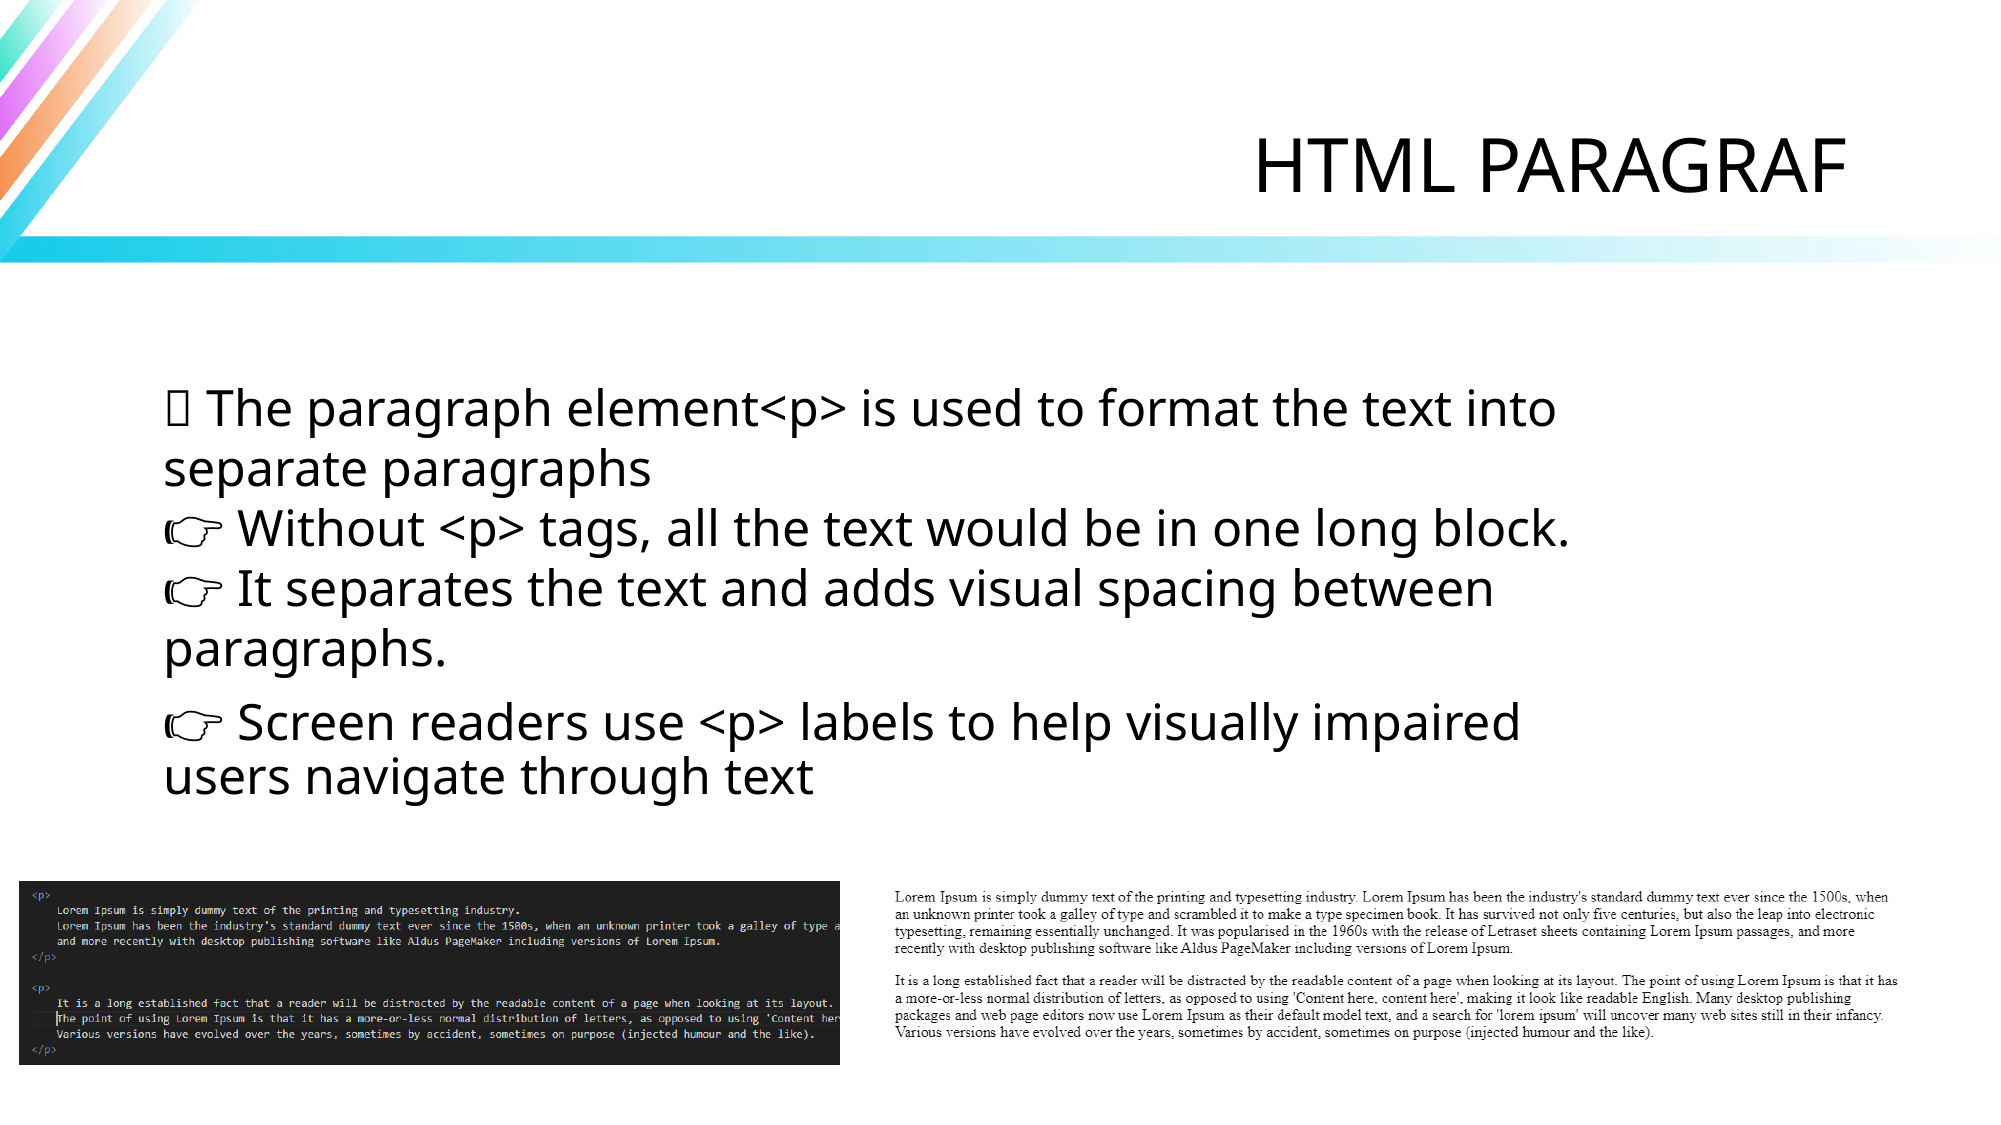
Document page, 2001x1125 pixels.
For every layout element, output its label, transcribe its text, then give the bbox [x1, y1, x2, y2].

title HTML PARAGRAF [137, 59, 1863, 278]
picture [0, 0, 2000, 1125]
text_box 💡 The paragraph element<p> is used to format the text into separate paragraphs 👉 Without <p> tags, all the text would be in one long block. 👉 It separates the text and adds visual spacing between paragraphs. 👉 Screen readers use <p> labels to help visually impaired users navigate through text [148, 369, 1675, 572]
